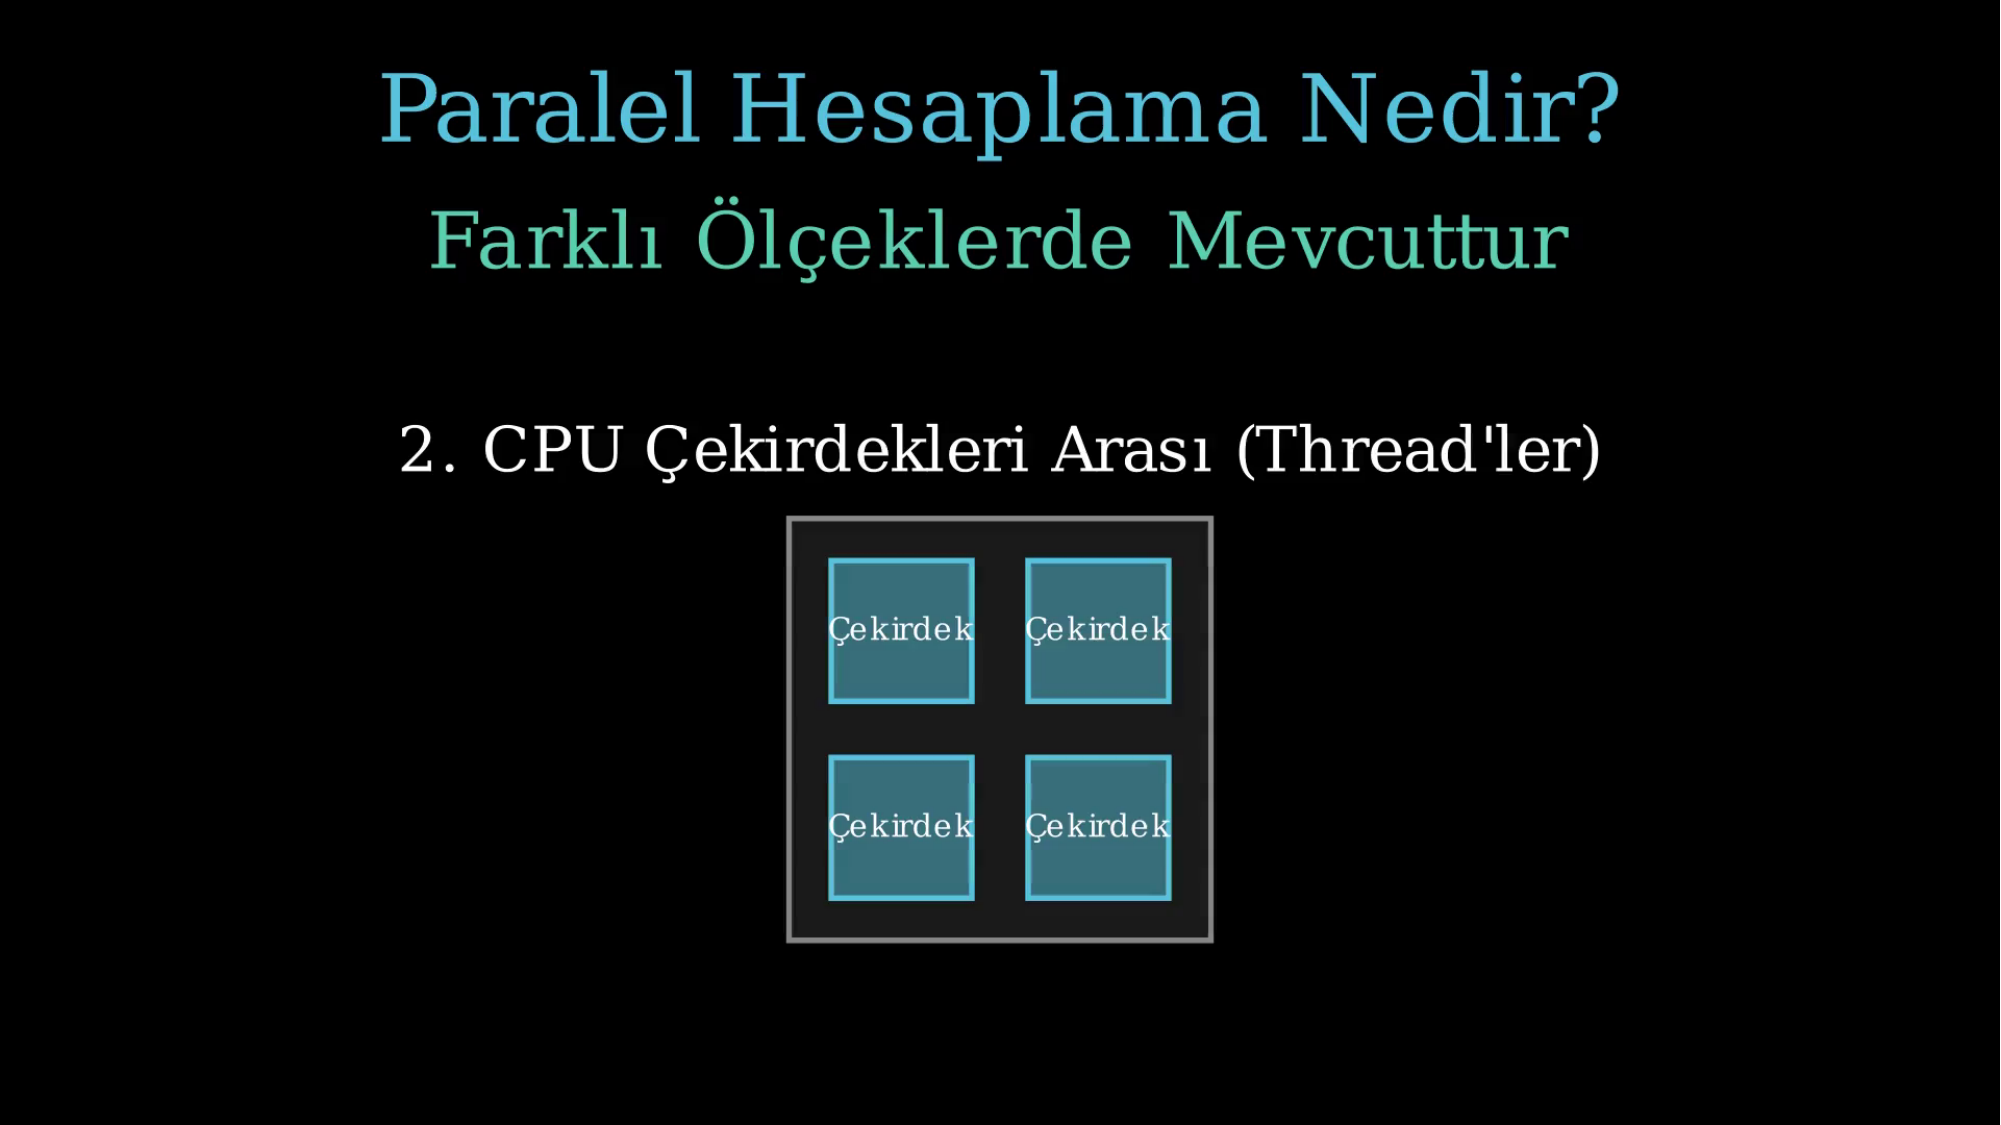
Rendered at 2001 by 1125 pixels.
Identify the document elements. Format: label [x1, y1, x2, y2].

text_box [0, 0, 2000, 1125]
